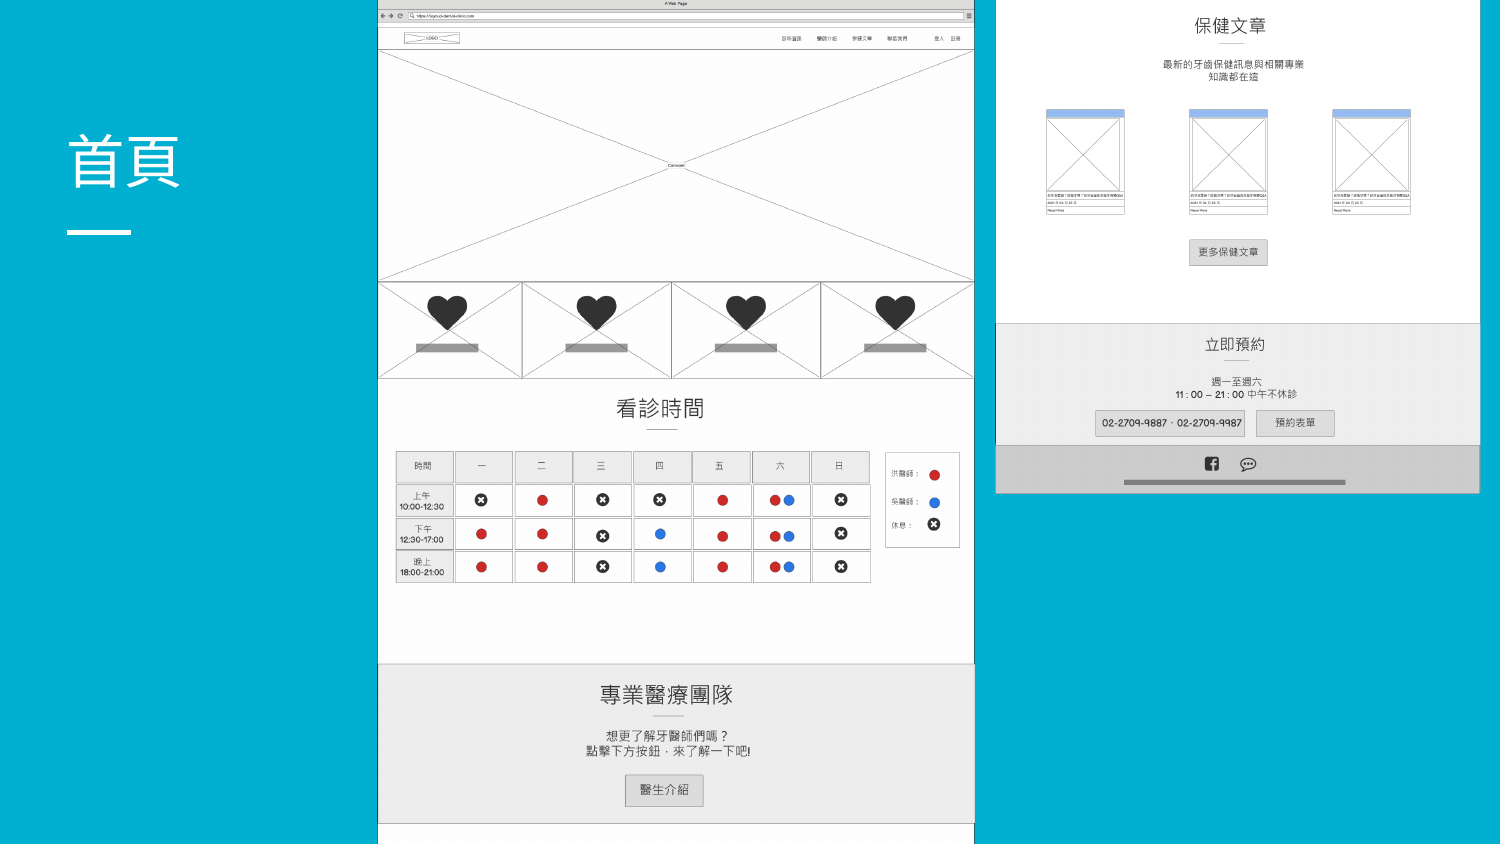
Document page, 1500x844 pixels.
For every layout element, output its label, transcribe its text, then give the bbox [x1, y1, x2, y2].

title 首頁 [51, 91, 372, 216]
picture [377, 0, 976, 844]
picture [994, 0, 1482, 494]
